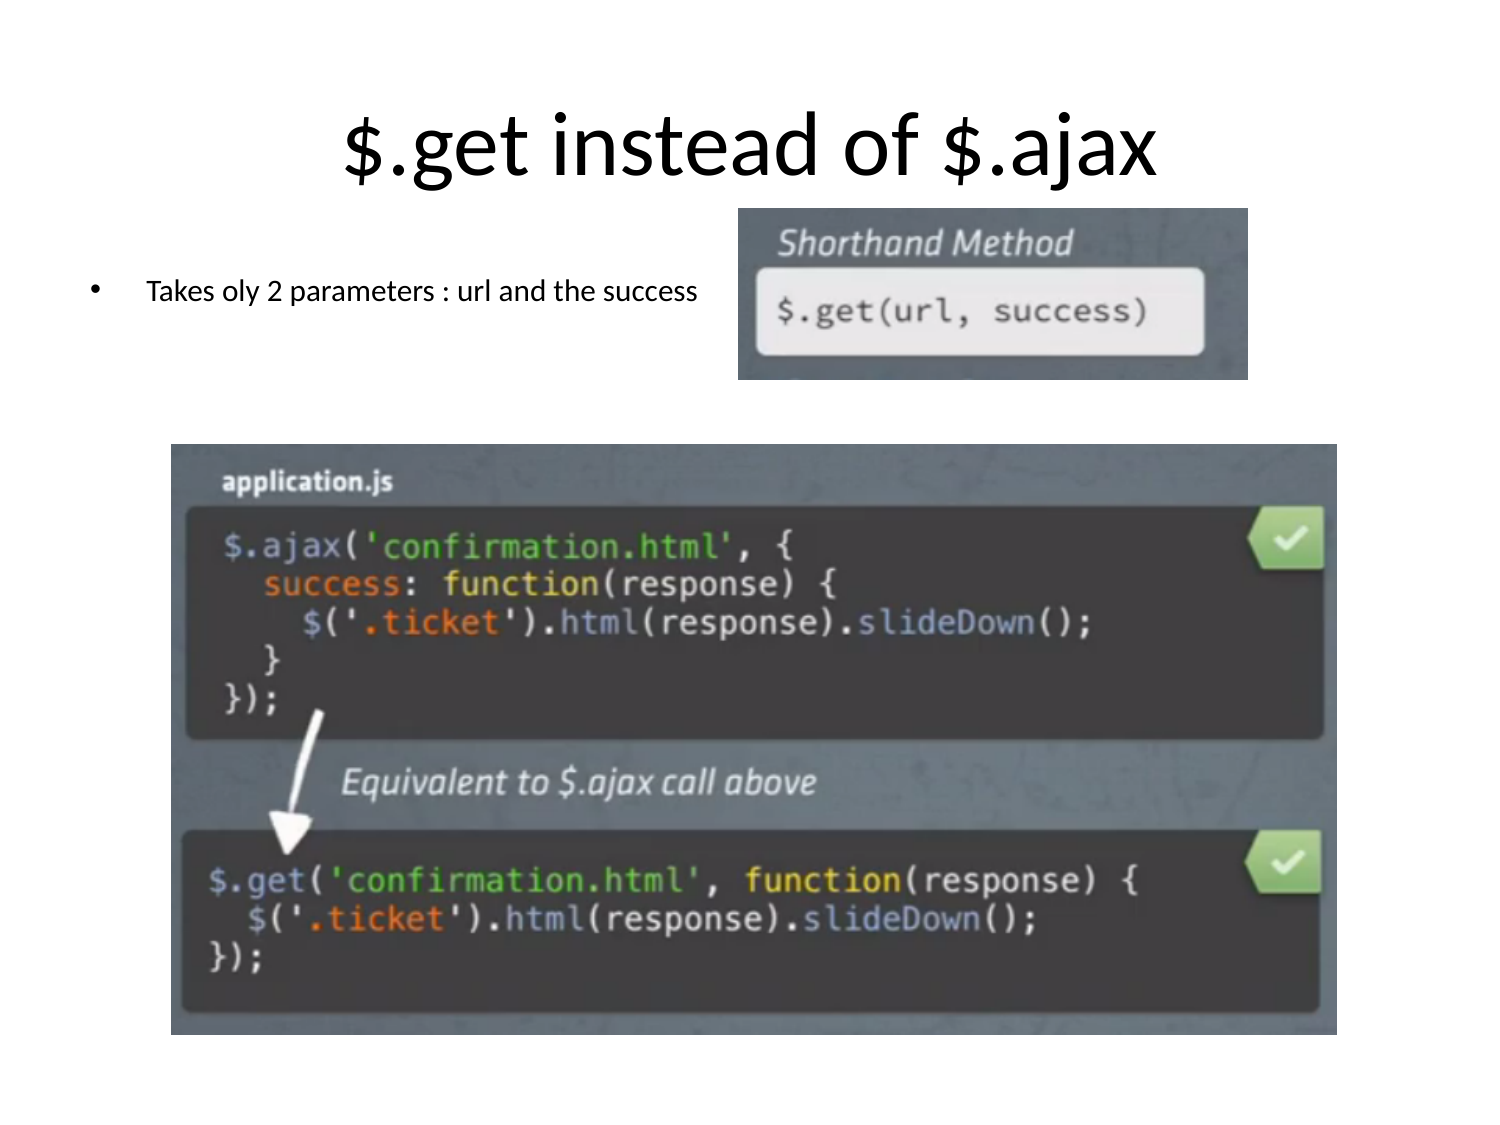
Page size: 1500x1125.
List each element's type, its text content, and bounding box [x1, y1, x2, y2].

list Takes oly 2 parameters : url and the success [75, 262, 1425, 1005]
picture [170, 444, 1337, 1036]
title $.get instead of $.ajax [75, 45, 1425, 233]
picture [737, 207, 1248, 381]
